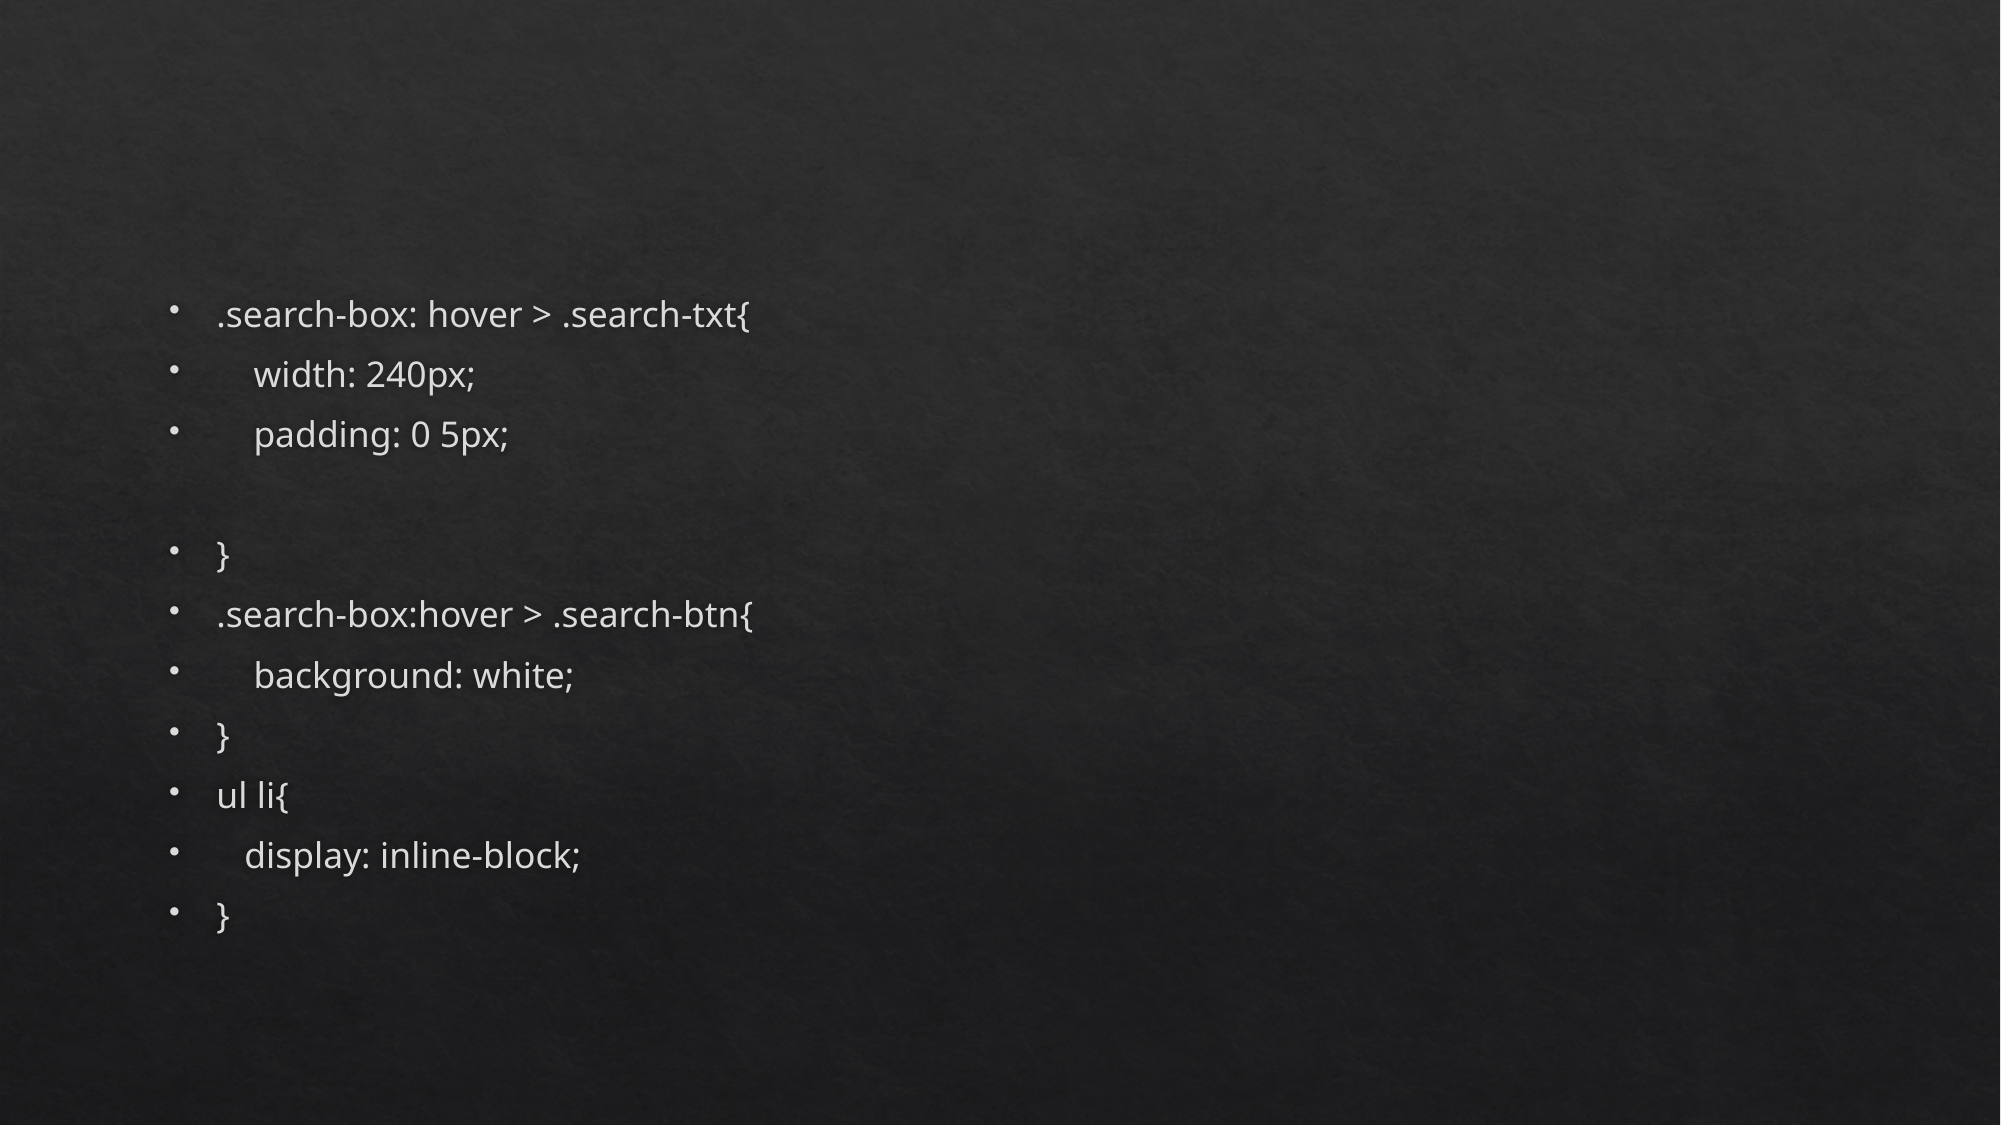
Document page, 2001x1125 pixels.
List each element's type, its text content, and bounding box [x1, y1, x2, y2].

list .search-box: hover > .search-txt{ width: 240px; padding: 0 5px; } .search-box:hover > .search-btn{ background: white; } ul li{ display: inline-block; } [149, 284, 1849, 950]
